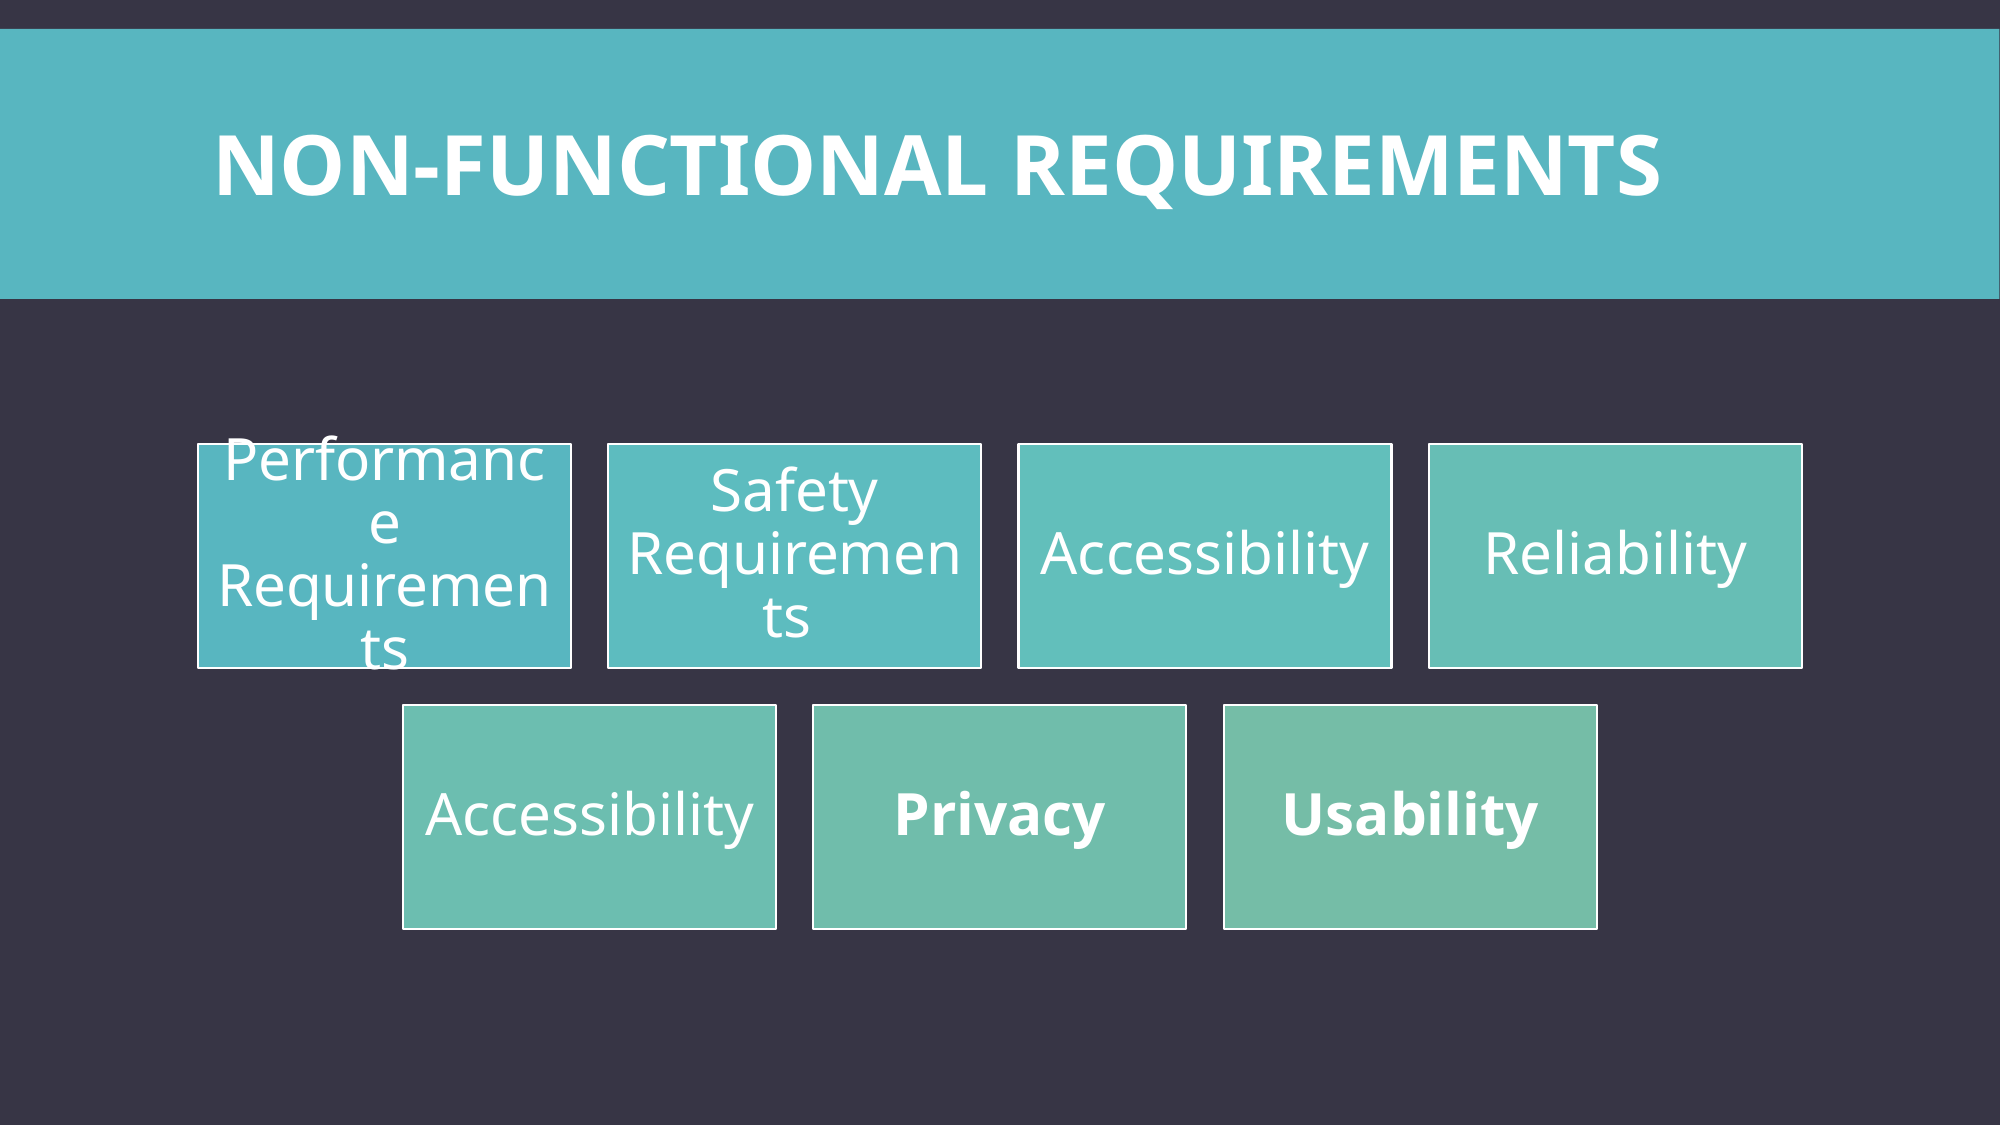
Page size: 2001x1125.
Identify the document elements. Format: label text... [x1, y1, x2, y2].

title Non-Functional Requirements [197, 46, 1803, 295]
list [197, 405, 1803, 967]
